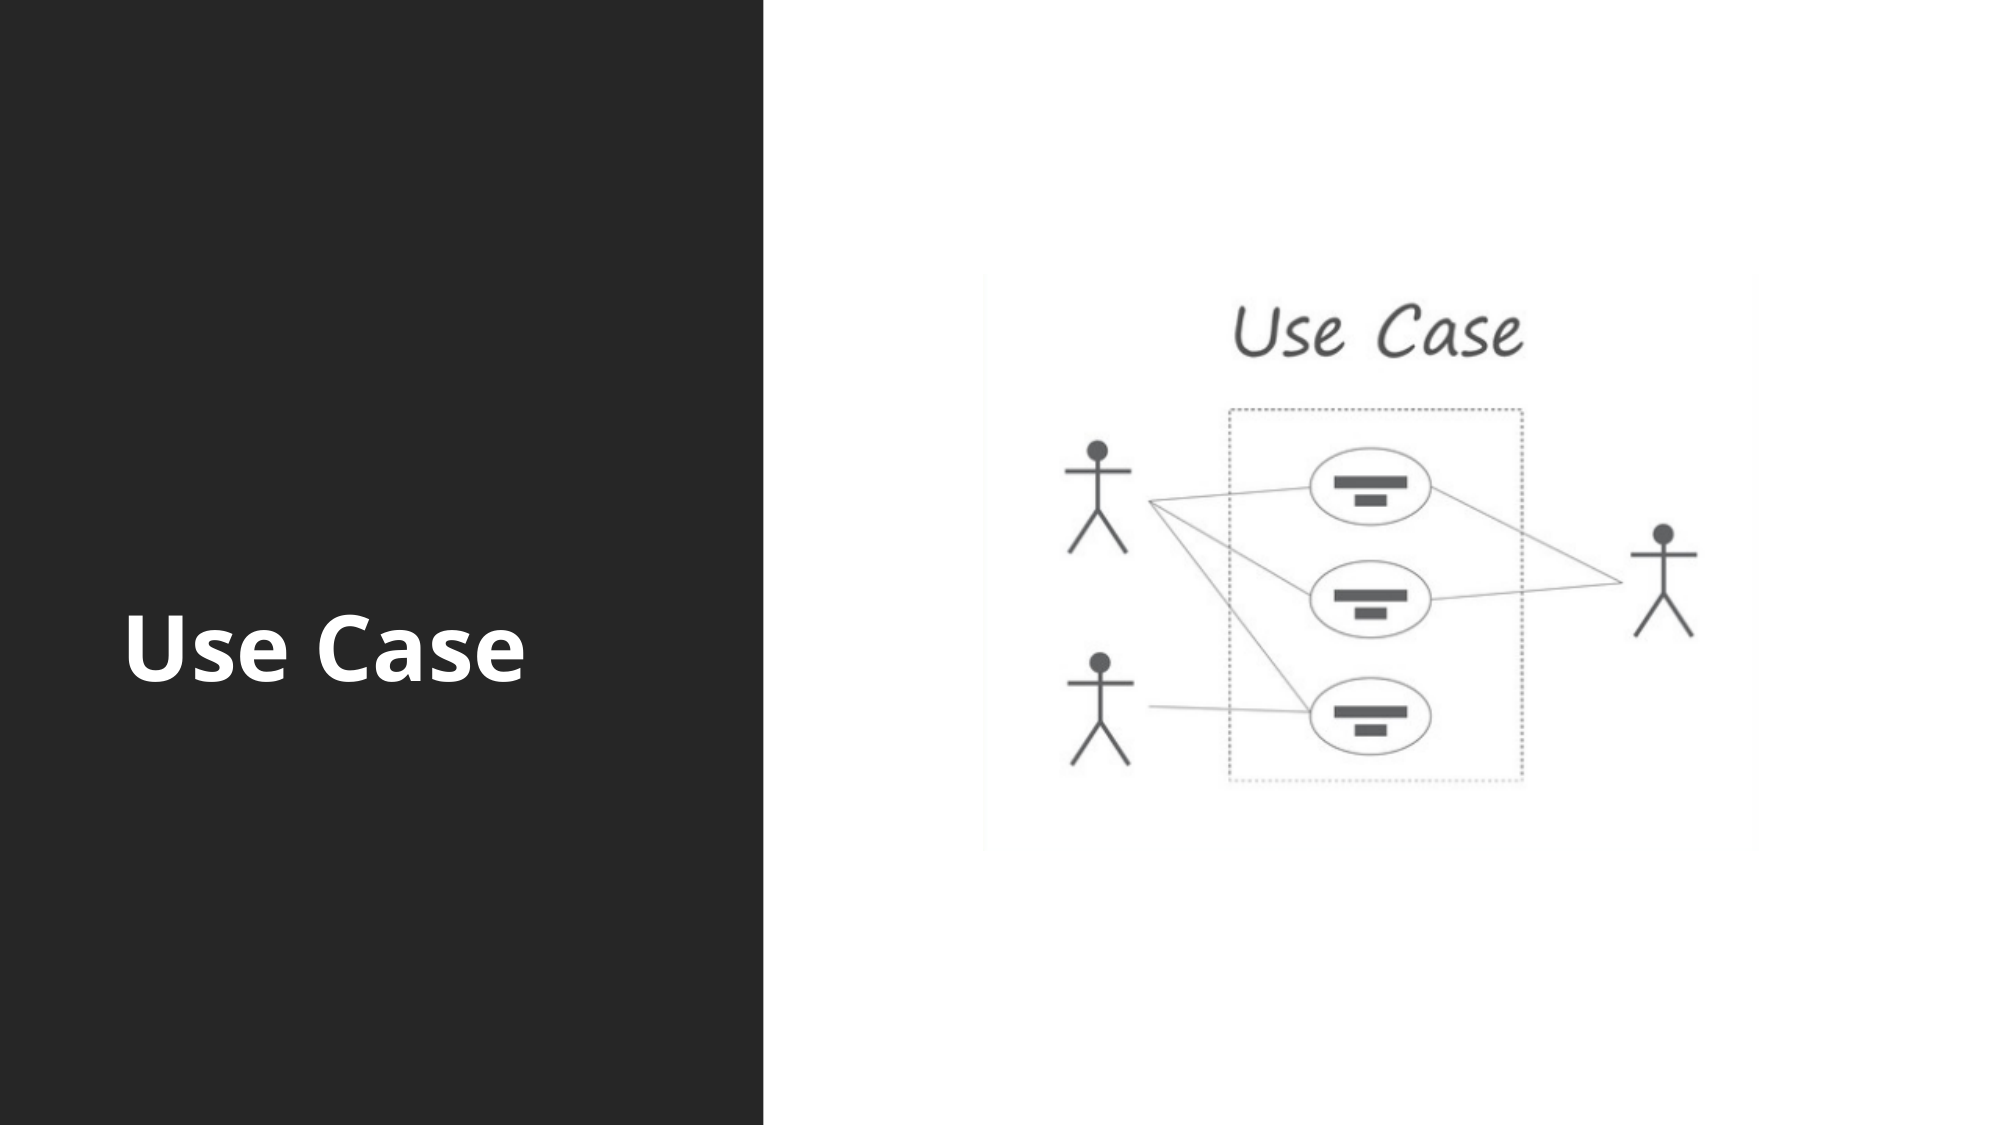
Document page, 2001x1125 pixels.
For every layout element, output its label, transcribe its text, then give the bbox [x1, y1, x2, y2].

title Use Case [106, 104, 661, 709]
picture [983, 274, 1759, 851]
text_box [0, 0, 764, 1125]
